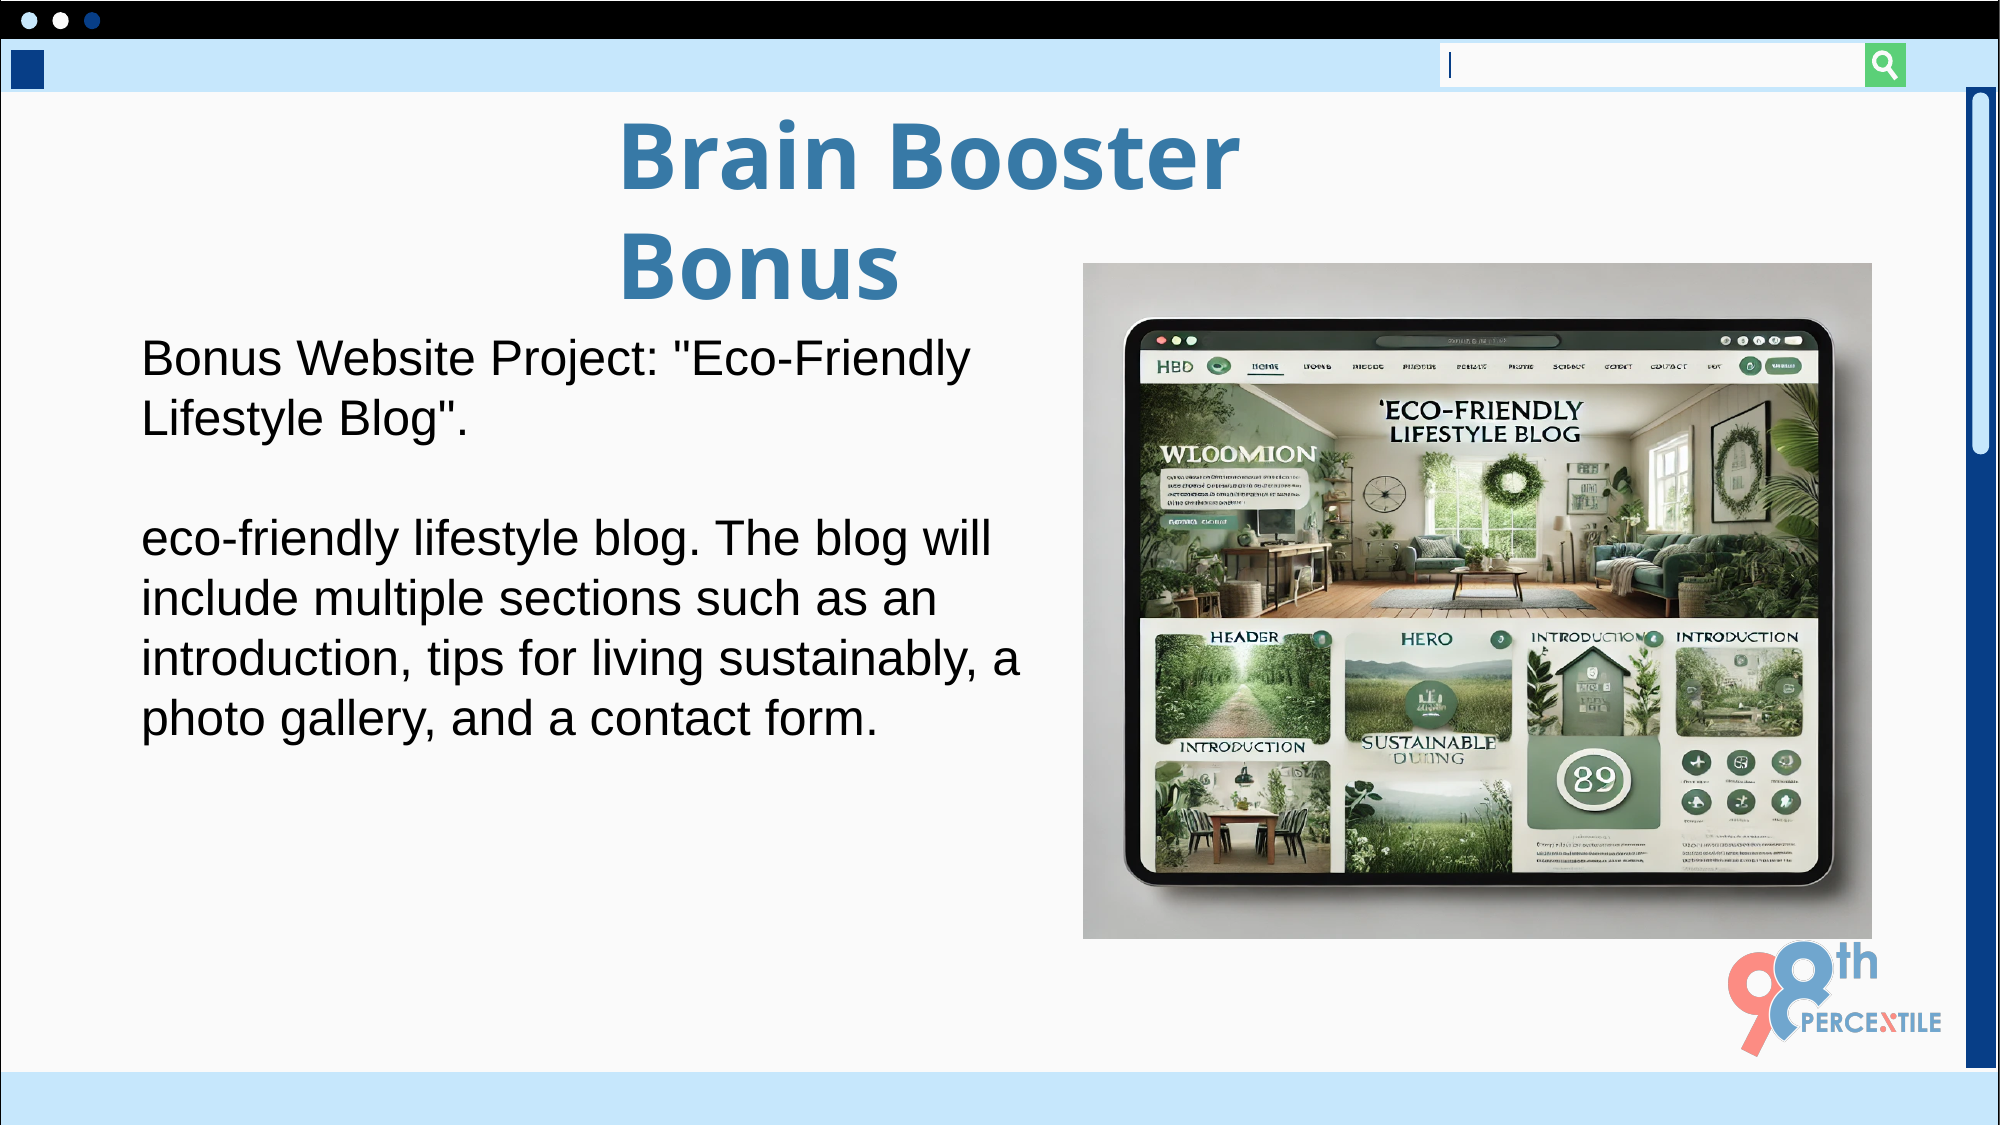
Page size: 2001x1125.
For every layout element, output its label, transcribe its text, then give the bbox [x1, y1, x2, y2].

text_box Bonus Website Project: "Eco-Friendly Lifestyle Blog". eco-friendly lifestyle blog. The blog will include multiple sections such as an introduction, tips for living sustainably, a photo gallery, and a contact form. [125, 317, 1077, 753]
title Brain Booster Bonus [601, 83, 1399, 265]
picture [1082, 263, 1944, 1061]
